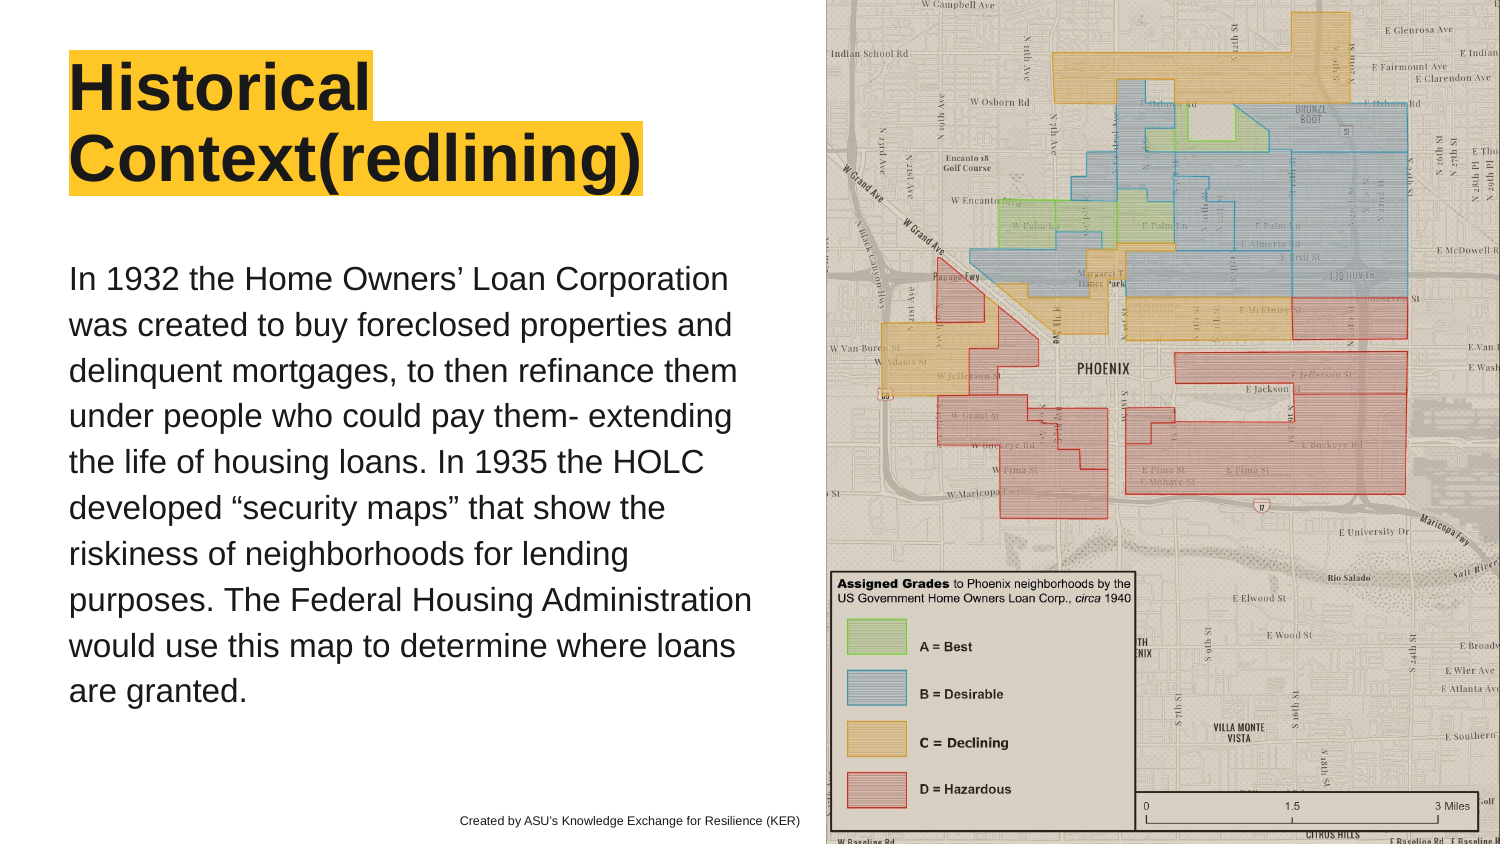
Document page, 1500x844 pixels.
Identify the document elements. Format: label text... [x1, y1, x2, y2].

text_box Created by ASU’s Knowledge Exchange for Resilience (KER) [444, 802, 821, 824]
list In 1932 the Home Owners’ Loan Corporation was created to buy foreclosed properties and delinquent mortgages, to then refinance them under people who could pay them- extending the life of housing loans. In 1935 the HOLC developed “security maps” that show the riskiness of neighborhoods for lending purposes. The Federal Housing Administration would use this map to determine where loans are granted. [68, 251, 758, 712]
title Historical Context(redlining) [68, 52, 758, 197]
picture [826, 0, 1500, 844]
